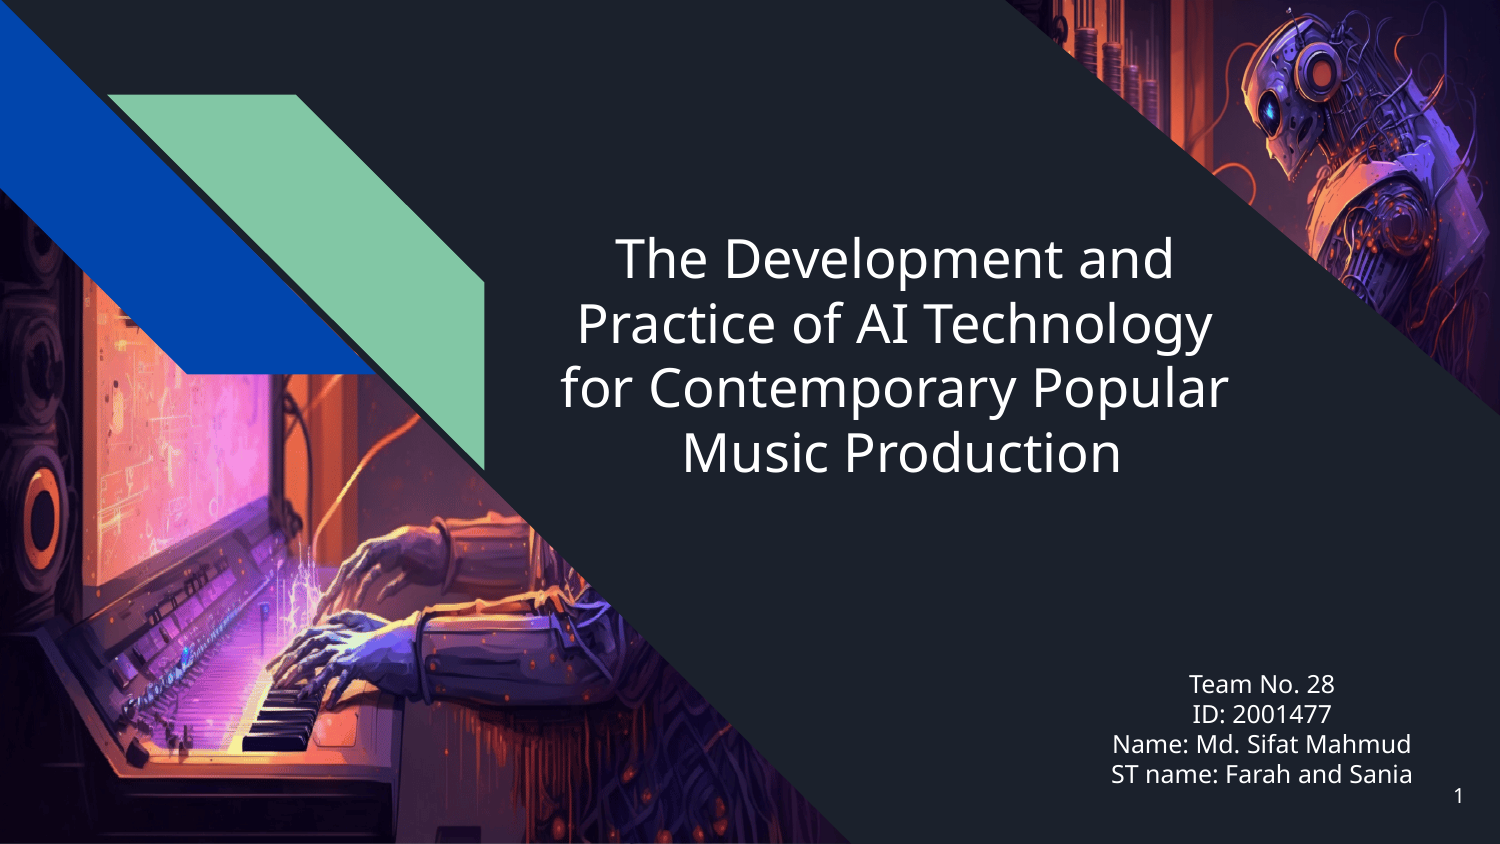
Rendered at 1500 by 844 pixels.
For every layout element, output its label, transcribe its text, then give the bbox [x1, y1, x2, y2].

title The Development and Practice of AI Technology for Contemporary Popular Music Production [856, 208, 1288, 468]
picture [0, 0, 852, 844]
text_box Team No. 28 ID: 2001477 Name: Md. Sifat Mahmud ST name: Farah and Sania [982, 653, 1500, 804]
picture [1004, 0, 1500, 416]
slide_number ‹#› [1389, 764, 1480, 830]
